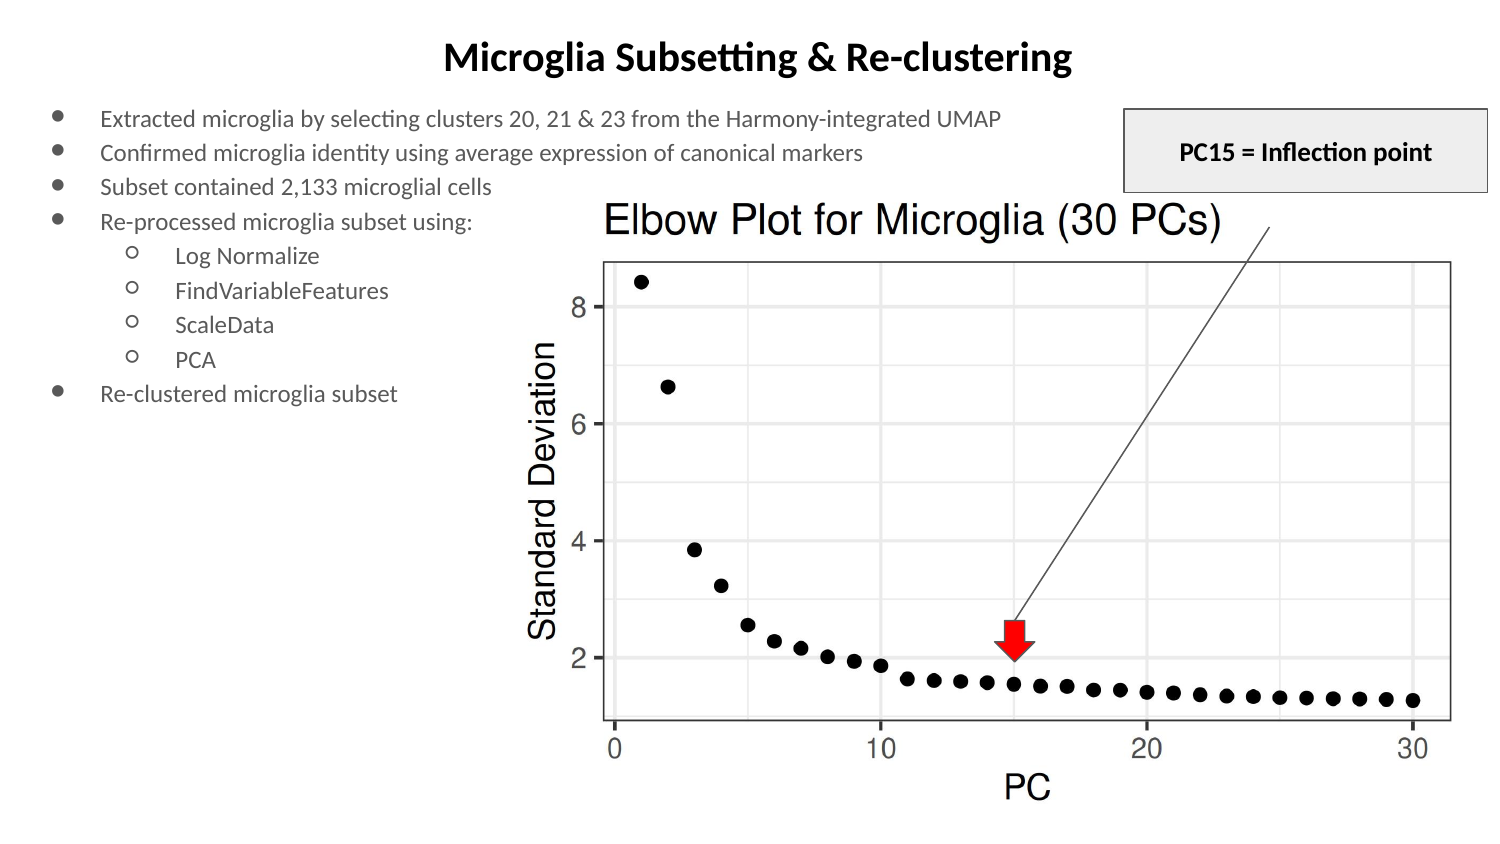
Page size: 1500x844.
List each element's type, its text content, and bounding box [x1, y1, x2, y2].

list Extracted microglia by selecting clusters 20, 21 & 23 from the Harmony-integrated UMAP Confirmed microglia identity using average expression of canonical markers Subset contained 2,133 microglial cells Re-processed microglia subset using: Log Normalize FindVariableFeatures ScaleData PCA Re-clustered microglia subset [10, 82, 1488, 830]
text_box PC15 = Inflection point [1124, 108, 1488, 193]
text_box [1014, 226, 1270, 621]
title Microglia Subsetting & Re-clustering [57, 14, 1456, 82]
picture [510, 185, 1470, 825]
